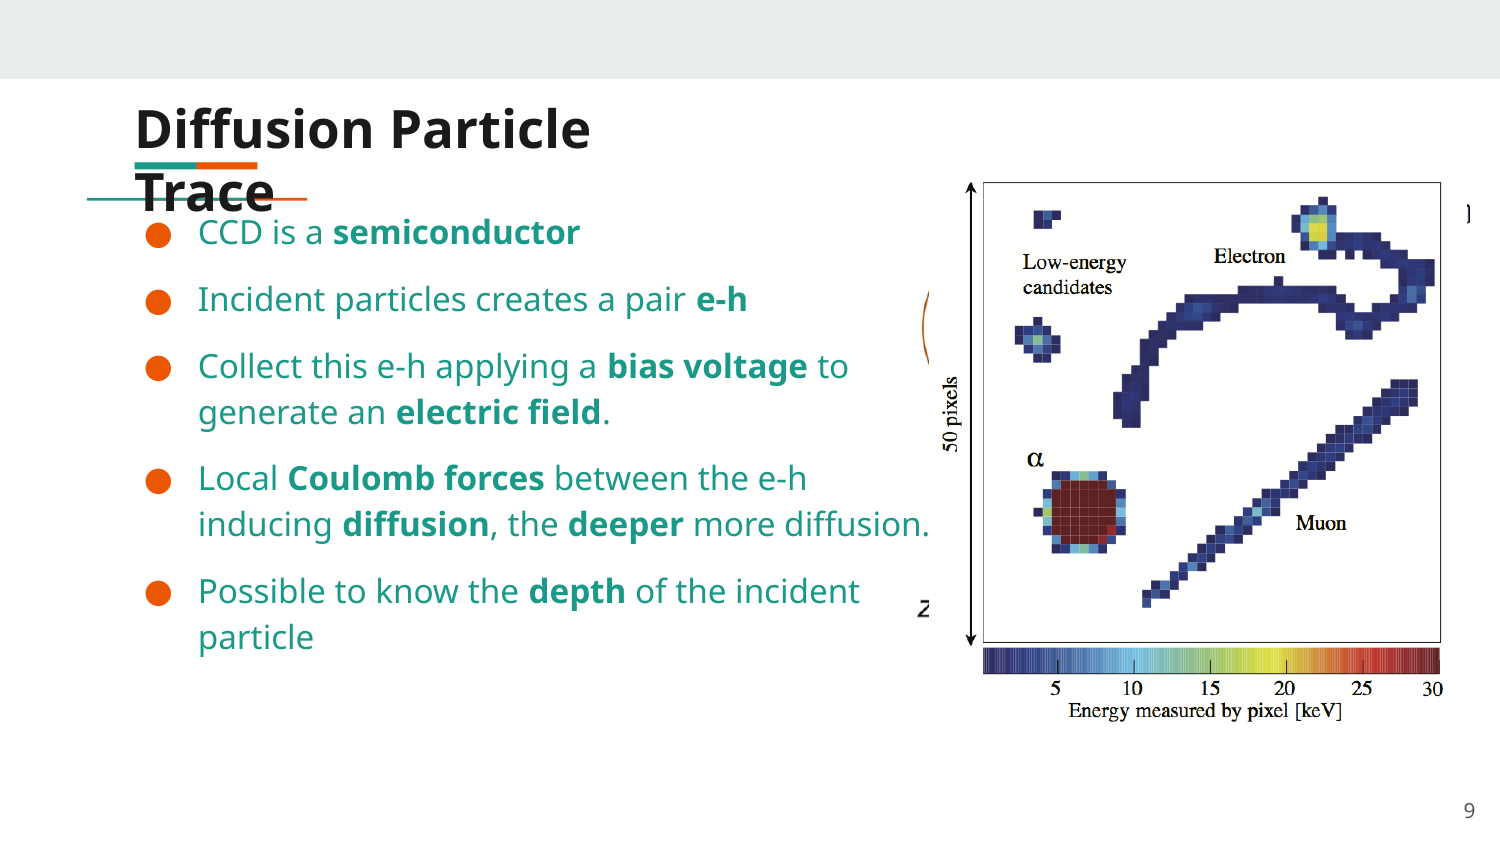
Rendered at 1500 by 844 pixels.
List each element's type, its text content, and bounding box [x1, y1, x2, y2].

slide_number 9 [1400, 779, 1491, 844]
title Diffusion Particle Trace [119, 80, 750, 169]
picture [0, 0, 1500, 844]
text_box CCD is a semiconductor Incident particles creates a pair e-h Collect this e-h applying a bias voltage to generate an electric field. Local Coulomb forces between the e-h inducing diffusion, the deeper more diffusion. Possible to know the depth of the incident particle [108, 190, 947, 770]
